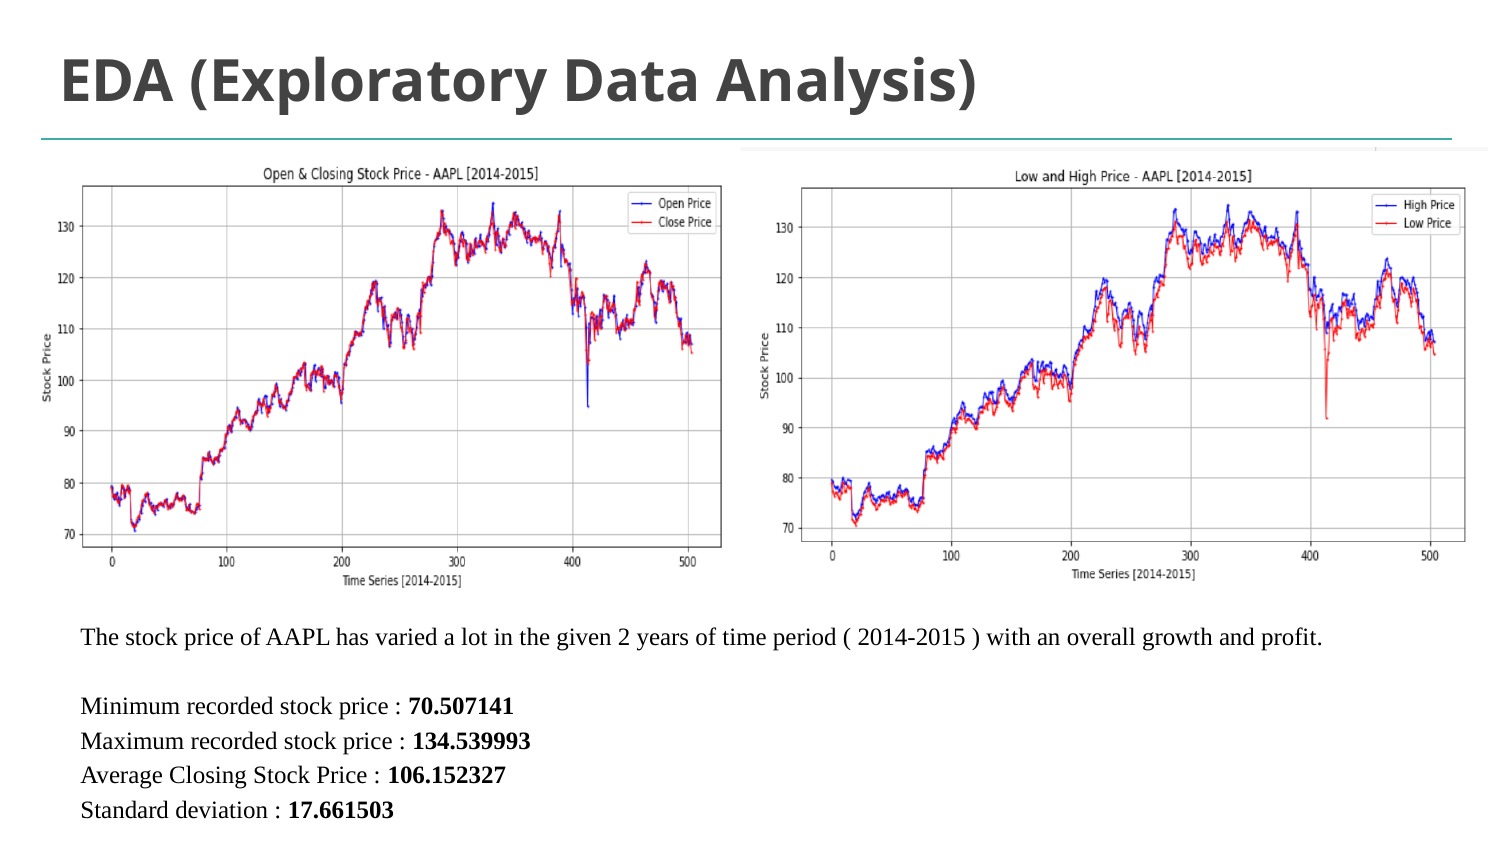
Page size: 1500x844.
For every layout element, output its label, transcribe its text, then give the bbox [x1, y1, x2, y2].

text_box The stock price of AAPL has varied a lot in the given 2 years of time period ( 2014-2015 ) with an overall growth and profit. Minimum recorded stock price : 70.507141 Maximum recorded stock price : 134.539993 Average Closing Stock Price : 106.152327 Standard deviation : 17.661503 [65, 610, 1464, 838]
picture [34, 146, 1489, 602]
title EDA (Exploratory Data Analysis) [44, 27, 1442, 122]
